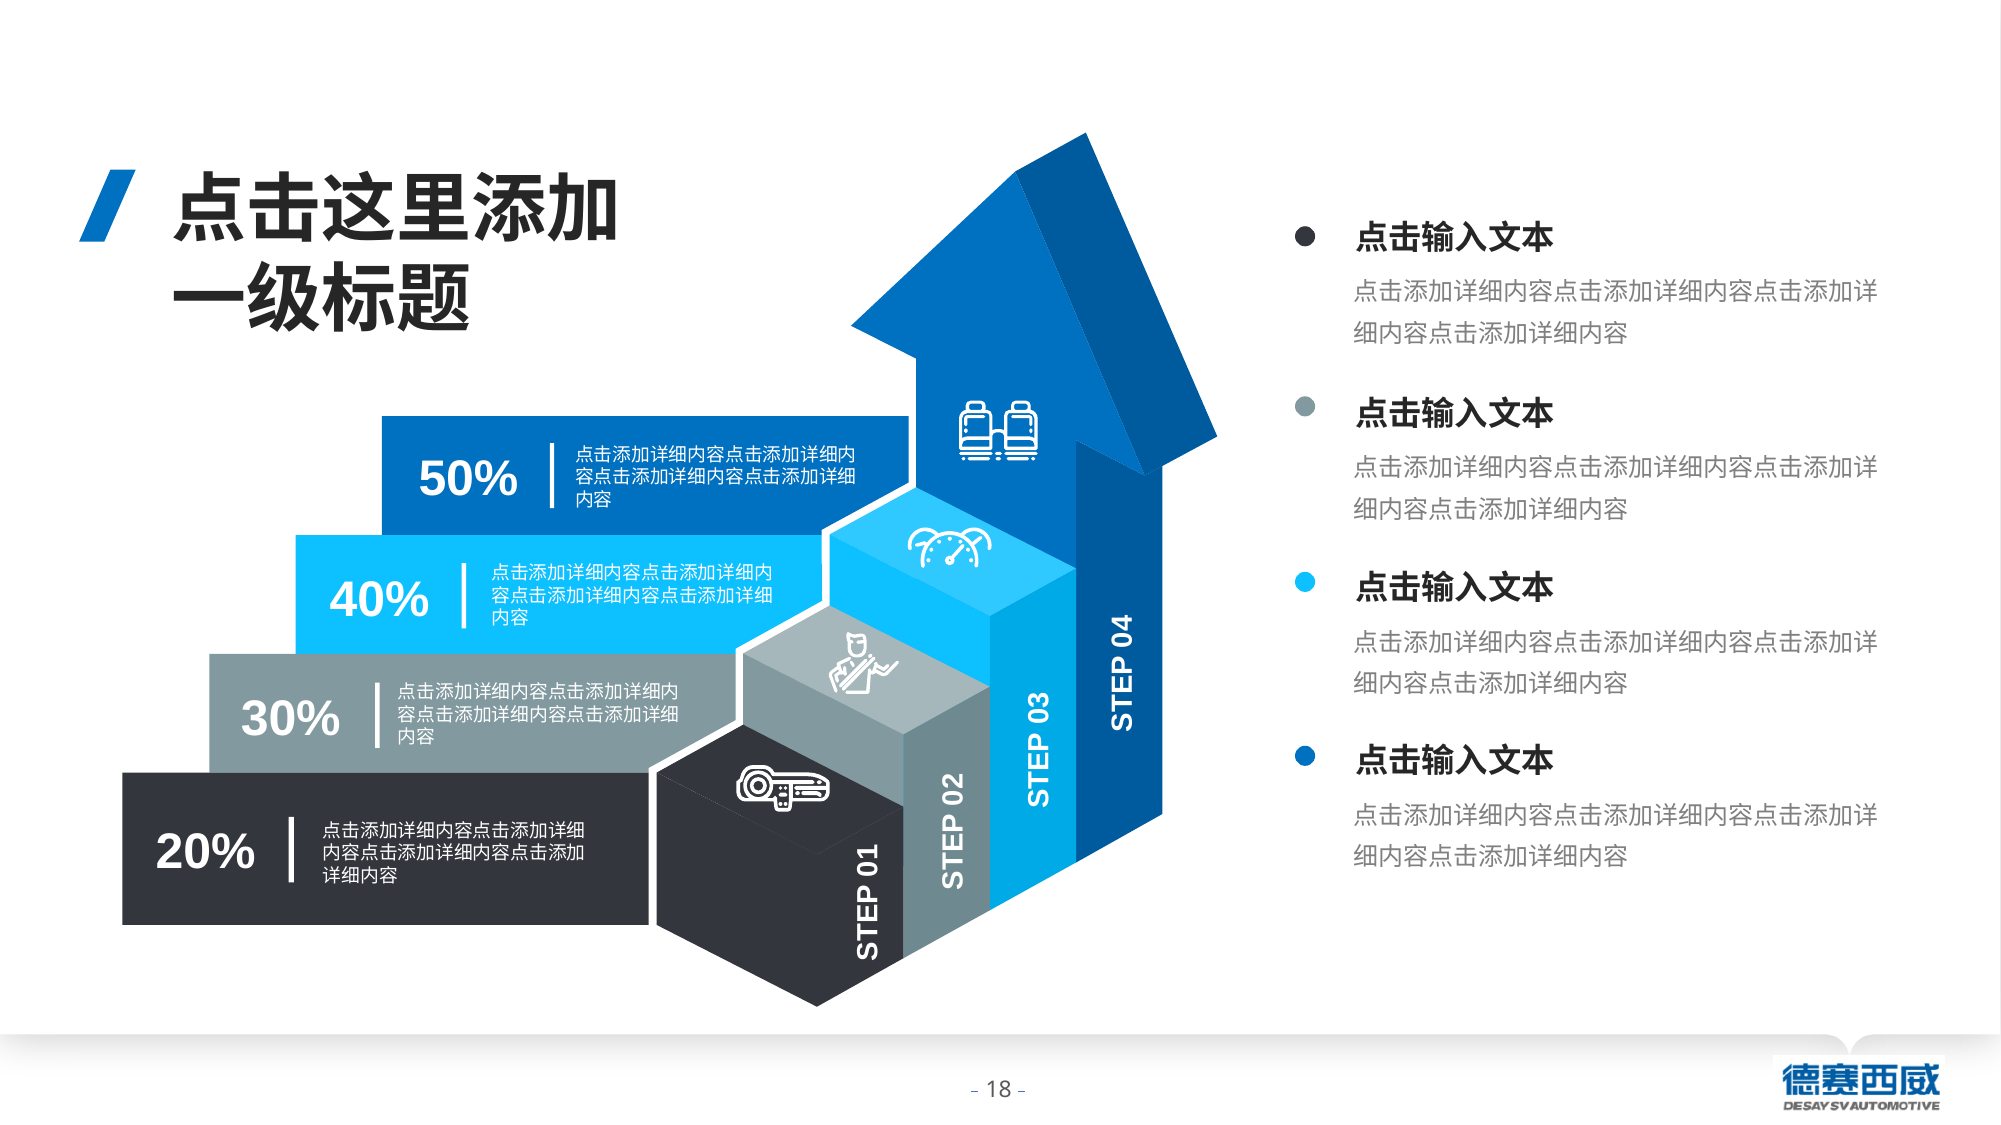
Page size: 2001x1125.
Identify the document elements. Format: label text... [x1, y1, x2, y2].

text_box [79, 153, 869, 463]
text_box 点击输入文本 [1340, 208, 1570, 264]
text_box 点击添加详细内容点击添加详细内容点击添加详细内容点击添加详细内容 [1339, 780, 1900, 879]
text_box 点击输入文本 [1340, 558, 1570, 614]
text_box [1295, 226, 1316, 247]
text_box 点击添加详细内容点击添加详细内容点击添加详细内容点击添加详细内容 [1339, 256, 1900, 355]
text_box [1295, 571, 1316, 592]
text_box [1295, 396, 1316, 417]
text_box 点击输入文本 [1340, 732, 1570, 787]
text_box 点击输入文本 [1340, 384, 1570, 440]
text_box [1295, 745, 1316, 766]
text_box 点击添加详细内容点击添加详细内容点击添加详细内容点击添加详细内容 [1339, 432, 1900, 531]
text_box 点击添加详细内容点击添加详细内容点击添加详细内容点击添加详细内容 [1339, 606, 1900, 705]
picture [1773, 1055, 1945, 1121]
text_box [122, 132, 1218, 1007]
